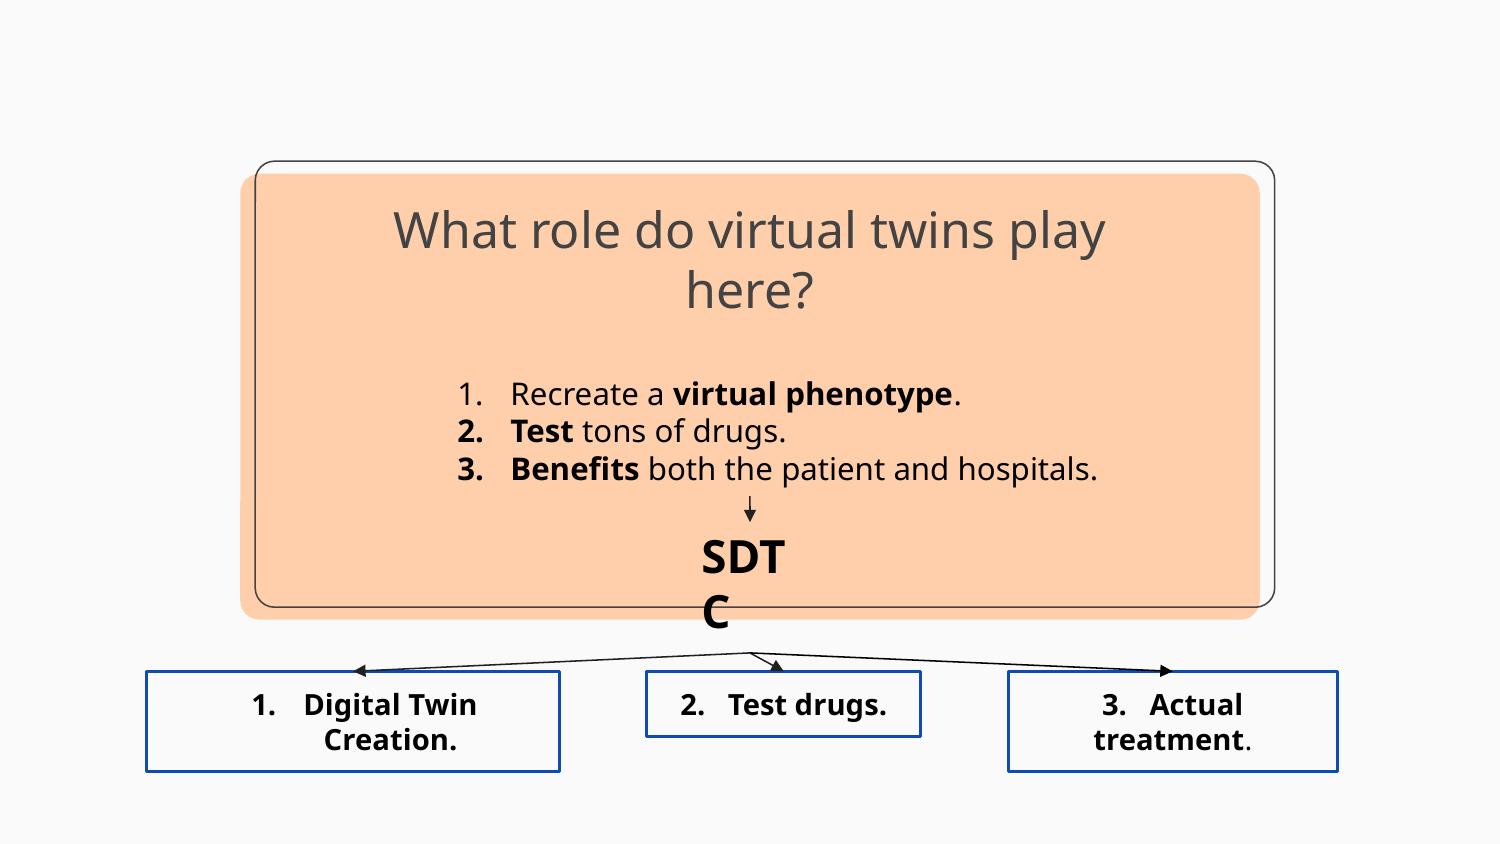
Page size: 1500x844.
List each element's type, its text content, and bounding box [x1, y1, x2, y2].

text_box SDTC [686, 512, 814, 597]
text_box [749, 598, 1173, 672]
subtitle Recreate a virtual phenotype. Test tons of drugs. Benefits both the patient and hospitals. [420, 359, 1133, 497]
text_box Digital Twin Creation. [146, 671, 560, 772]
text_box 3. Actual treatment. [1008, 671, 1338, 772]
title What role do virtual twins play here? [367, 270, 1133, 334]
text_box 2. Test drugs. [646, 680, 921, 737]
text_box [352, 598, 747, 672]
